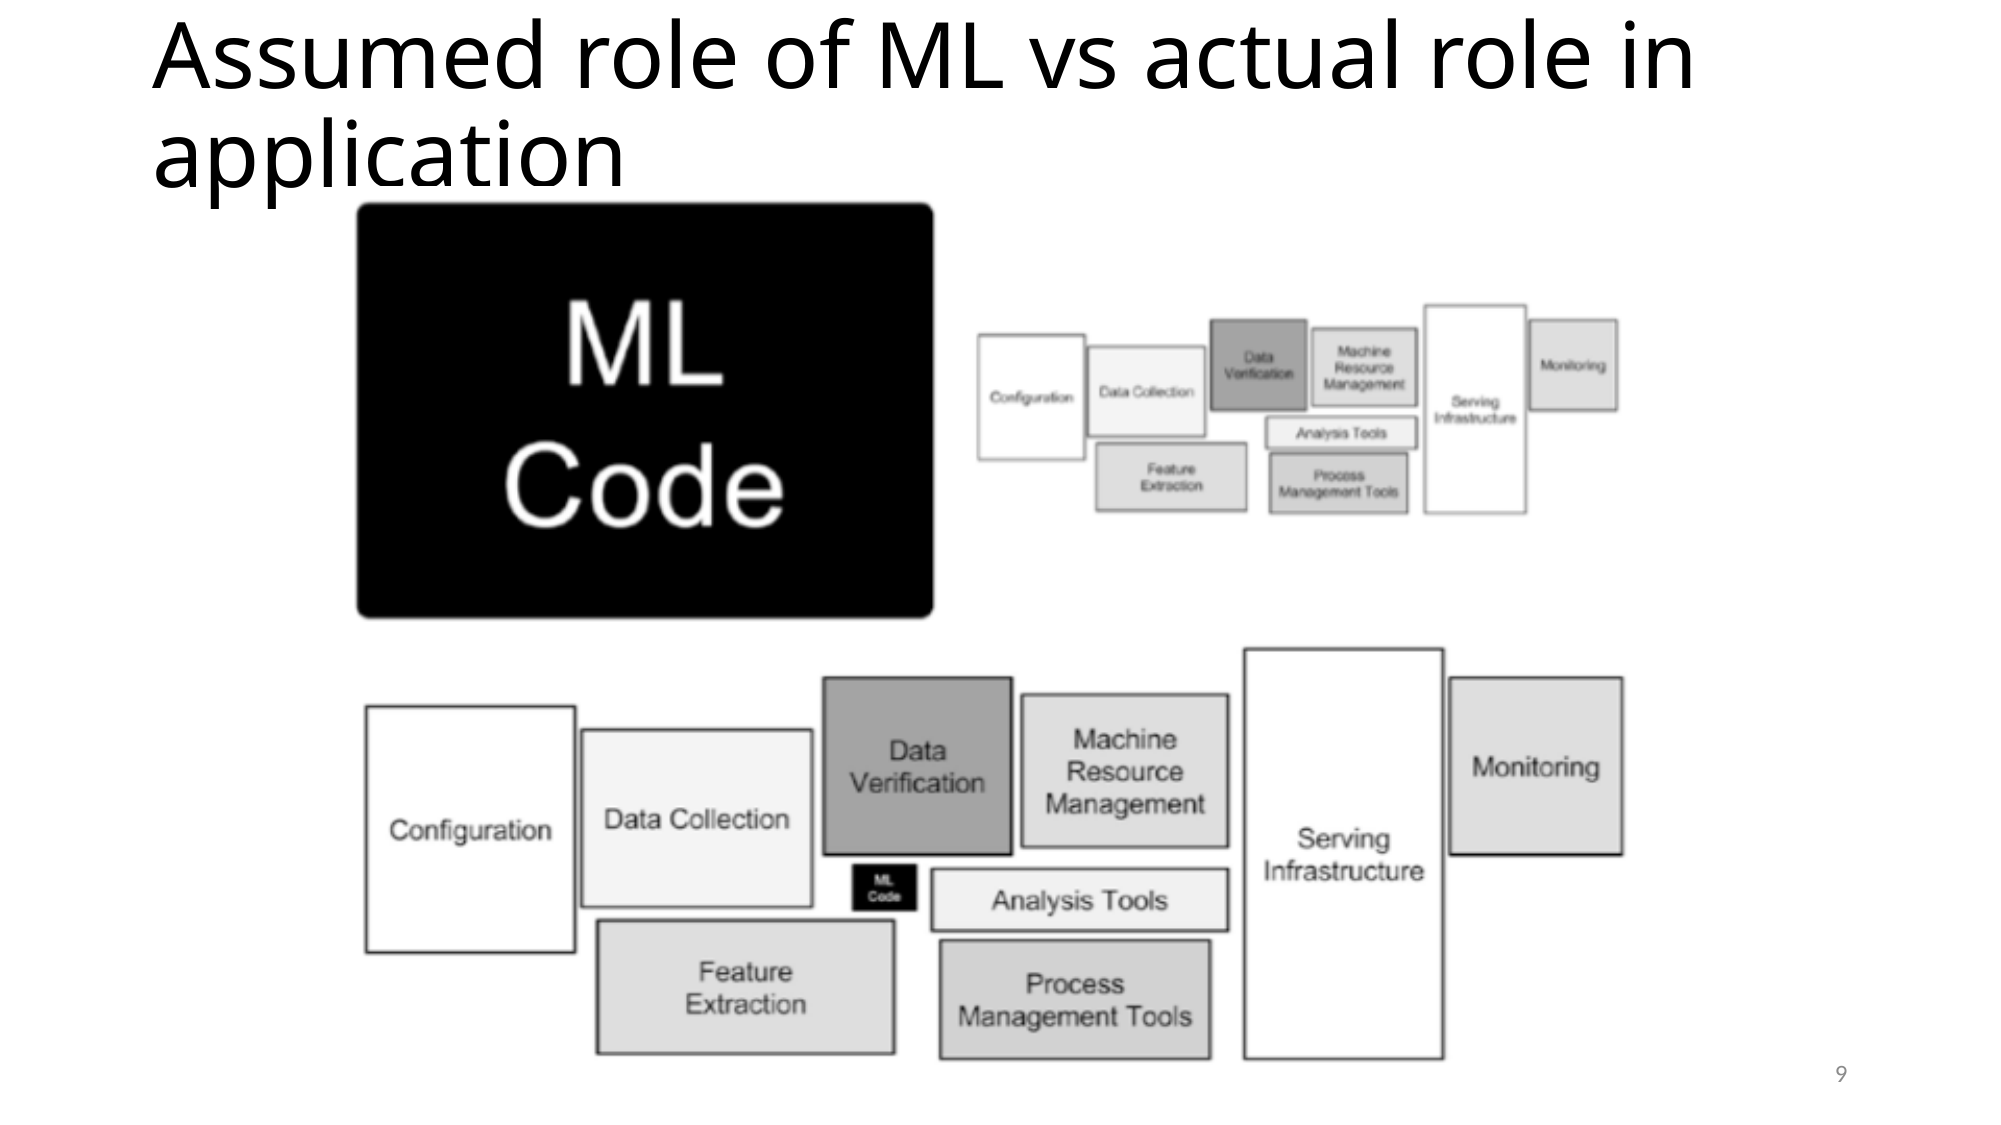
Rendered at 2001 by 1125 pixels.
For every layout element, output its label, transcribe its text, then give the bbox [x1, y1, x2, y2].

picture [343, 632, 1638, 1073]
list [345, 186, 1638, 630]
slide_number 9 [1412, 1042, 1863, 1103]
title Assumed role of ML vs actual role in application [137, 0, 1970, 218]
